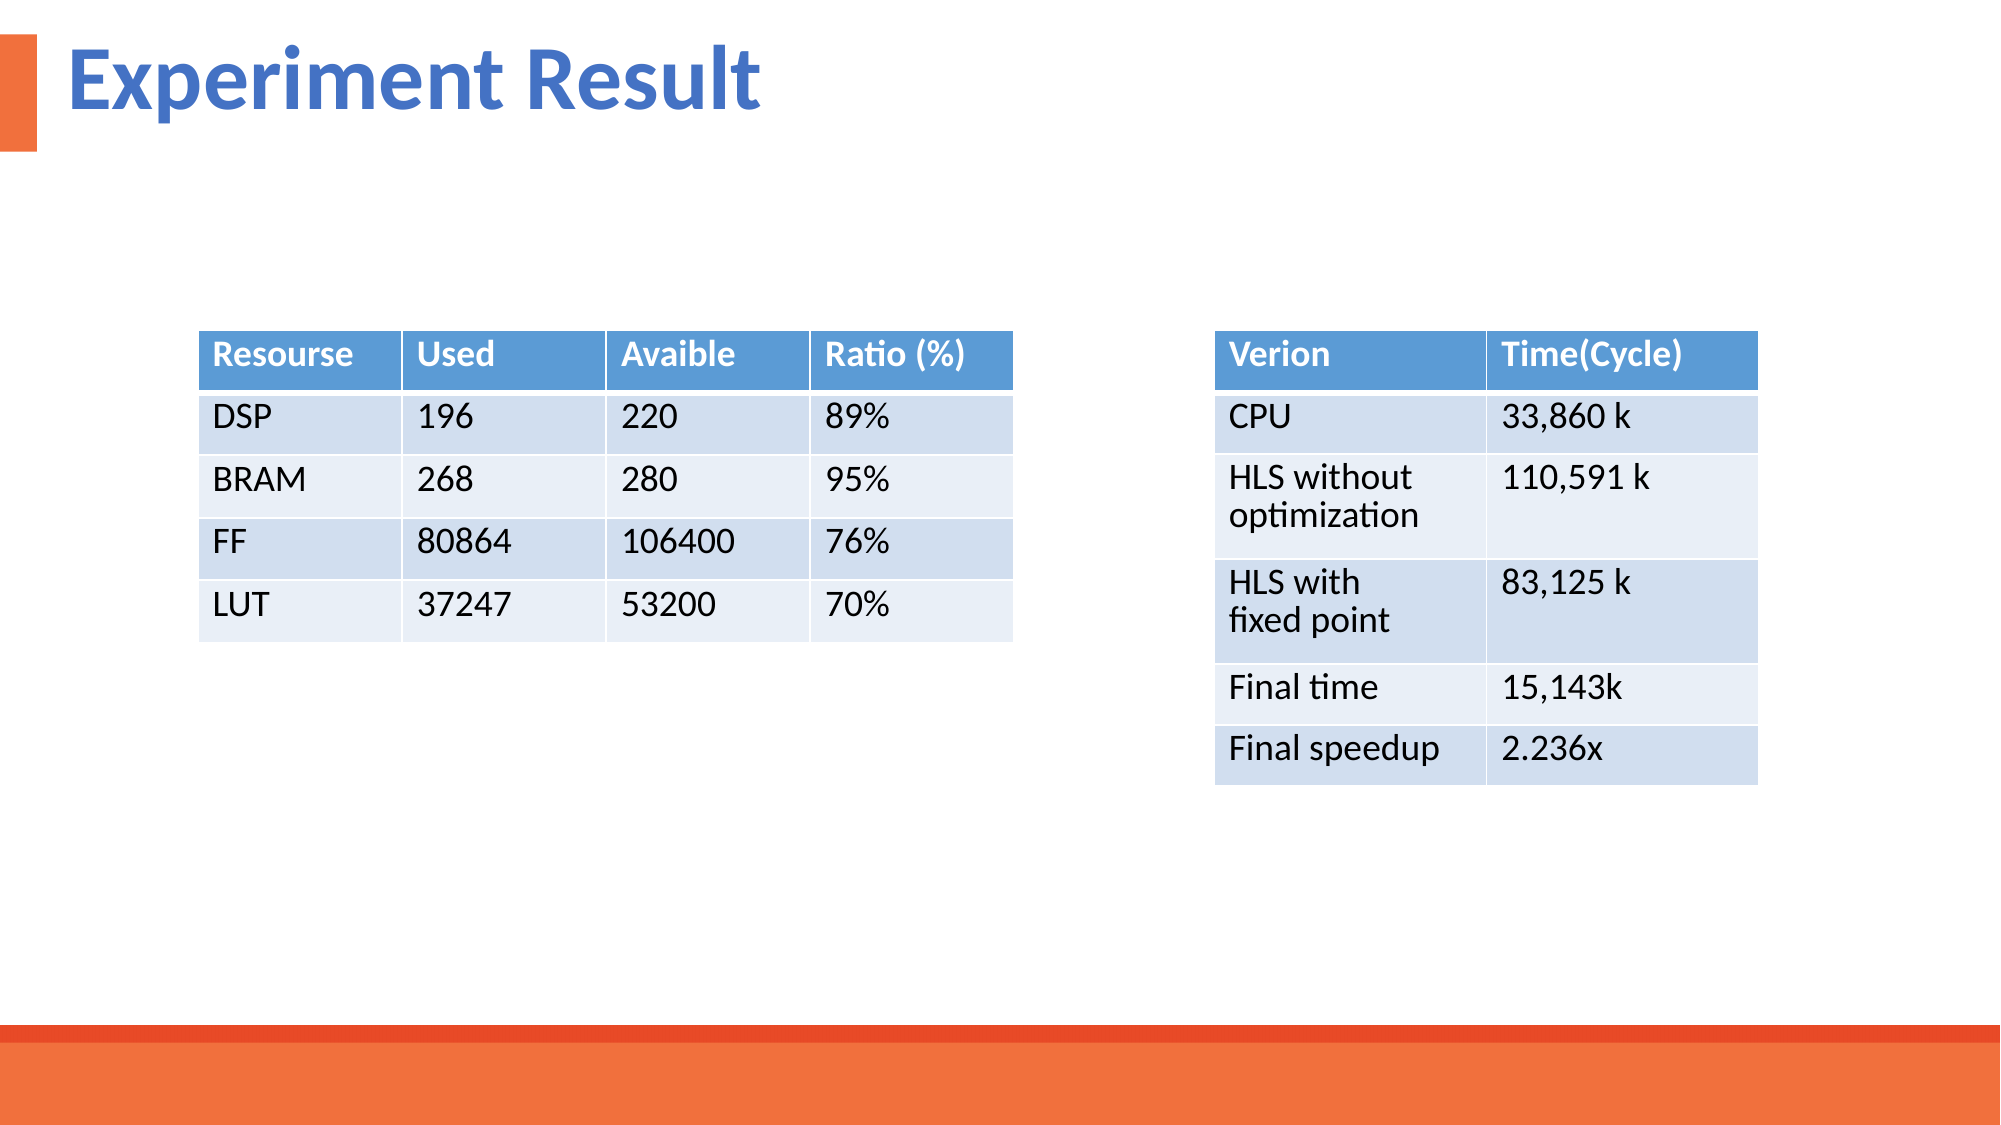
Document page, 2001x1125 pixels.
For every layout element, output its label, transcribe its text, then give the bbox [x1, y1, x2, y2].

table_header Verion [1215, 331, 1486, 390]
table_cell DSP [199, 396, 401, 454]
table_cell 83,125 k [1487, 545, 1758, 634]
text_box [0, 33, 38, 153]
table_cell HLS with fixed point [1215, 545, 1486, 634]
table_cell LUT [199, 581, 401, 642]
table_header Time(Cycle) [1487, 331, 1758, 390]
table_cell CPU [1215, 396, 1486, 453]
table_cell 53200 [607, 581, 809, 642]
table_cell 80864 [403, 519, 605, 579]
table_cell 33,860 k [1487, 396, 1758, 453]
text_box Experiment Result [52, 10, 1860, 135]
table_cell 196 [403, 396, 605, 454]
table_cell 2.236x [1487, 696, 1758, 756]
table_cell 70% [811, 581, 1013, 642]
table_cell 106400 [607, 519, 809, 579]
table_header Ratio (%) [811, 331, 1013, 390]
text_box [0, 1025, 2000, 1125]
table_header Avaible [607, 331, 809, 390]
table_cell 95% [811, 456, 1013, 517]
table_header Resourse [199, 331, 401, 390]
table_cell 37247 [403, 581, 605, 642]
table_cell HLS without optimization [1215, 455, 1486, 543]
table_cell 280 [607, 456, 809, 517]
table_cell 110,591 k [1487, 455, 1758, 543]
table_header Used [403, 331, 605, 390]
table_cell FF [199, 519, 401, 579]
table_cell 76% [811, 519, 1013, 579]
table_cell 268 [403, 456, 605, 517]
table_cell 220 [607, 396, 809, 454]
table_cell Final time [1215, 636, 1486, 695]
table_cell Final speedup [1215, 696, 1486, 756]
table_cell 89% [811, 396, 1013, 454]
table_cell 15,143k [1487, 636, 1758, 695]
table_cell BRAM [199, 456, 401, 517]
